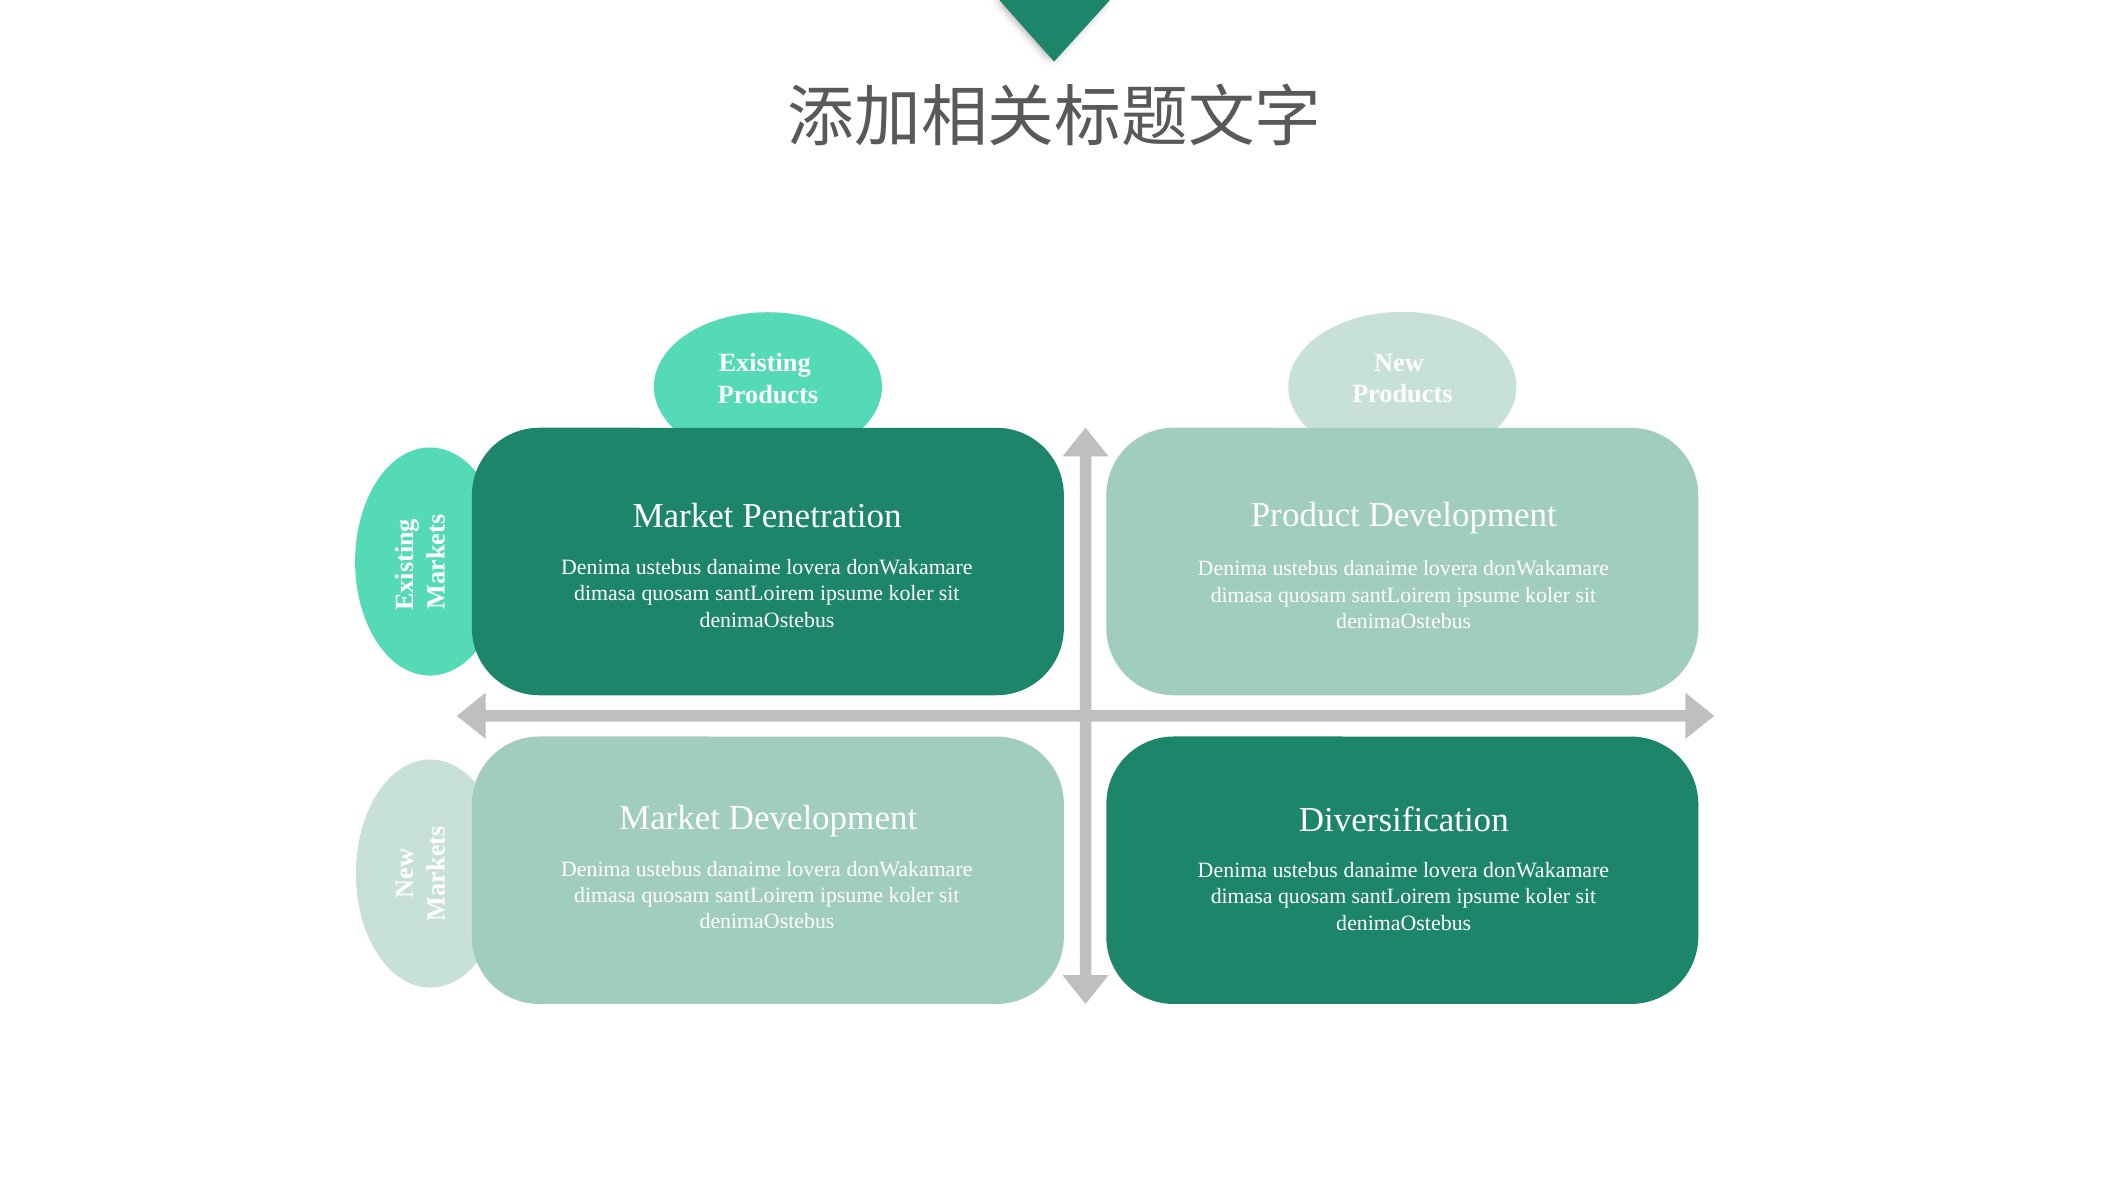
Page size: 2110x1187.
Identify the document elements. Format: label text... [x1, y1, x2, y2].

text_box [471, 427, 1064, 696]
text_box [471, 736, 1064, 1004]
text_box [1517, 696, 1715, 736]
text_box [355, 311, 1517, 988]
text_box [998, 0, 1112, 64]
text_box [1106, 736, 1699, 1004]
text_box [1072, 988, 1099, 1004]
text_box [1106, 427, 1699, 696]
text_box 添加相关标题文字 [750, 67, 1359, 160]
